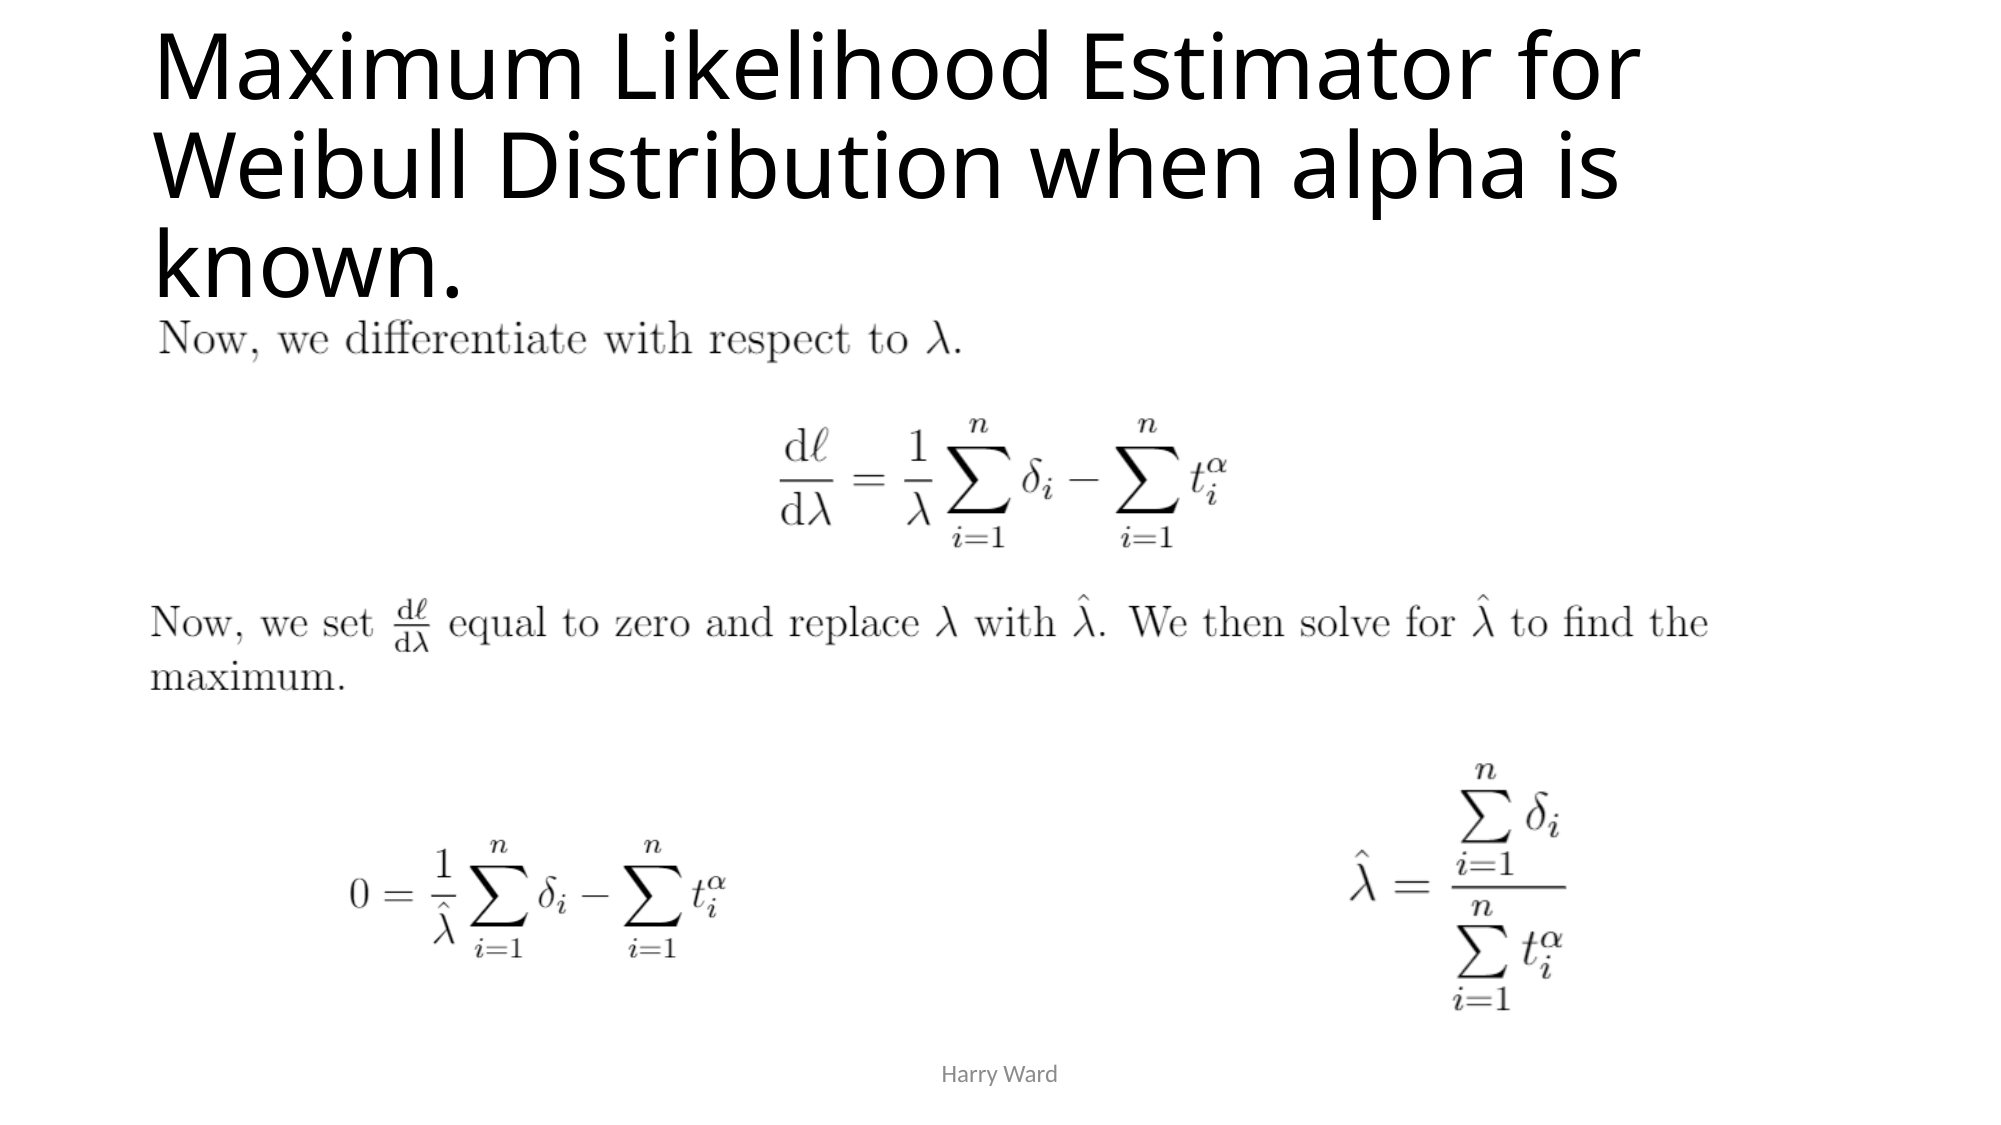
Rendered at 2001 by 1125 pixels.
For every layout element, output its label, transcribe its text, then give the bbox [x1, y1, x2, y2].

picture [309, 818, 763, 977]
footer Harry Ward [662, 1042, 1338, 1103]
picture [1322, 751, 1634, 1045]
picture [137, 308, 1764, 728]
title Maximum Likelihood Estimator for Weibull Distribution when alpha is known. [137, 59, 1863, 278]
